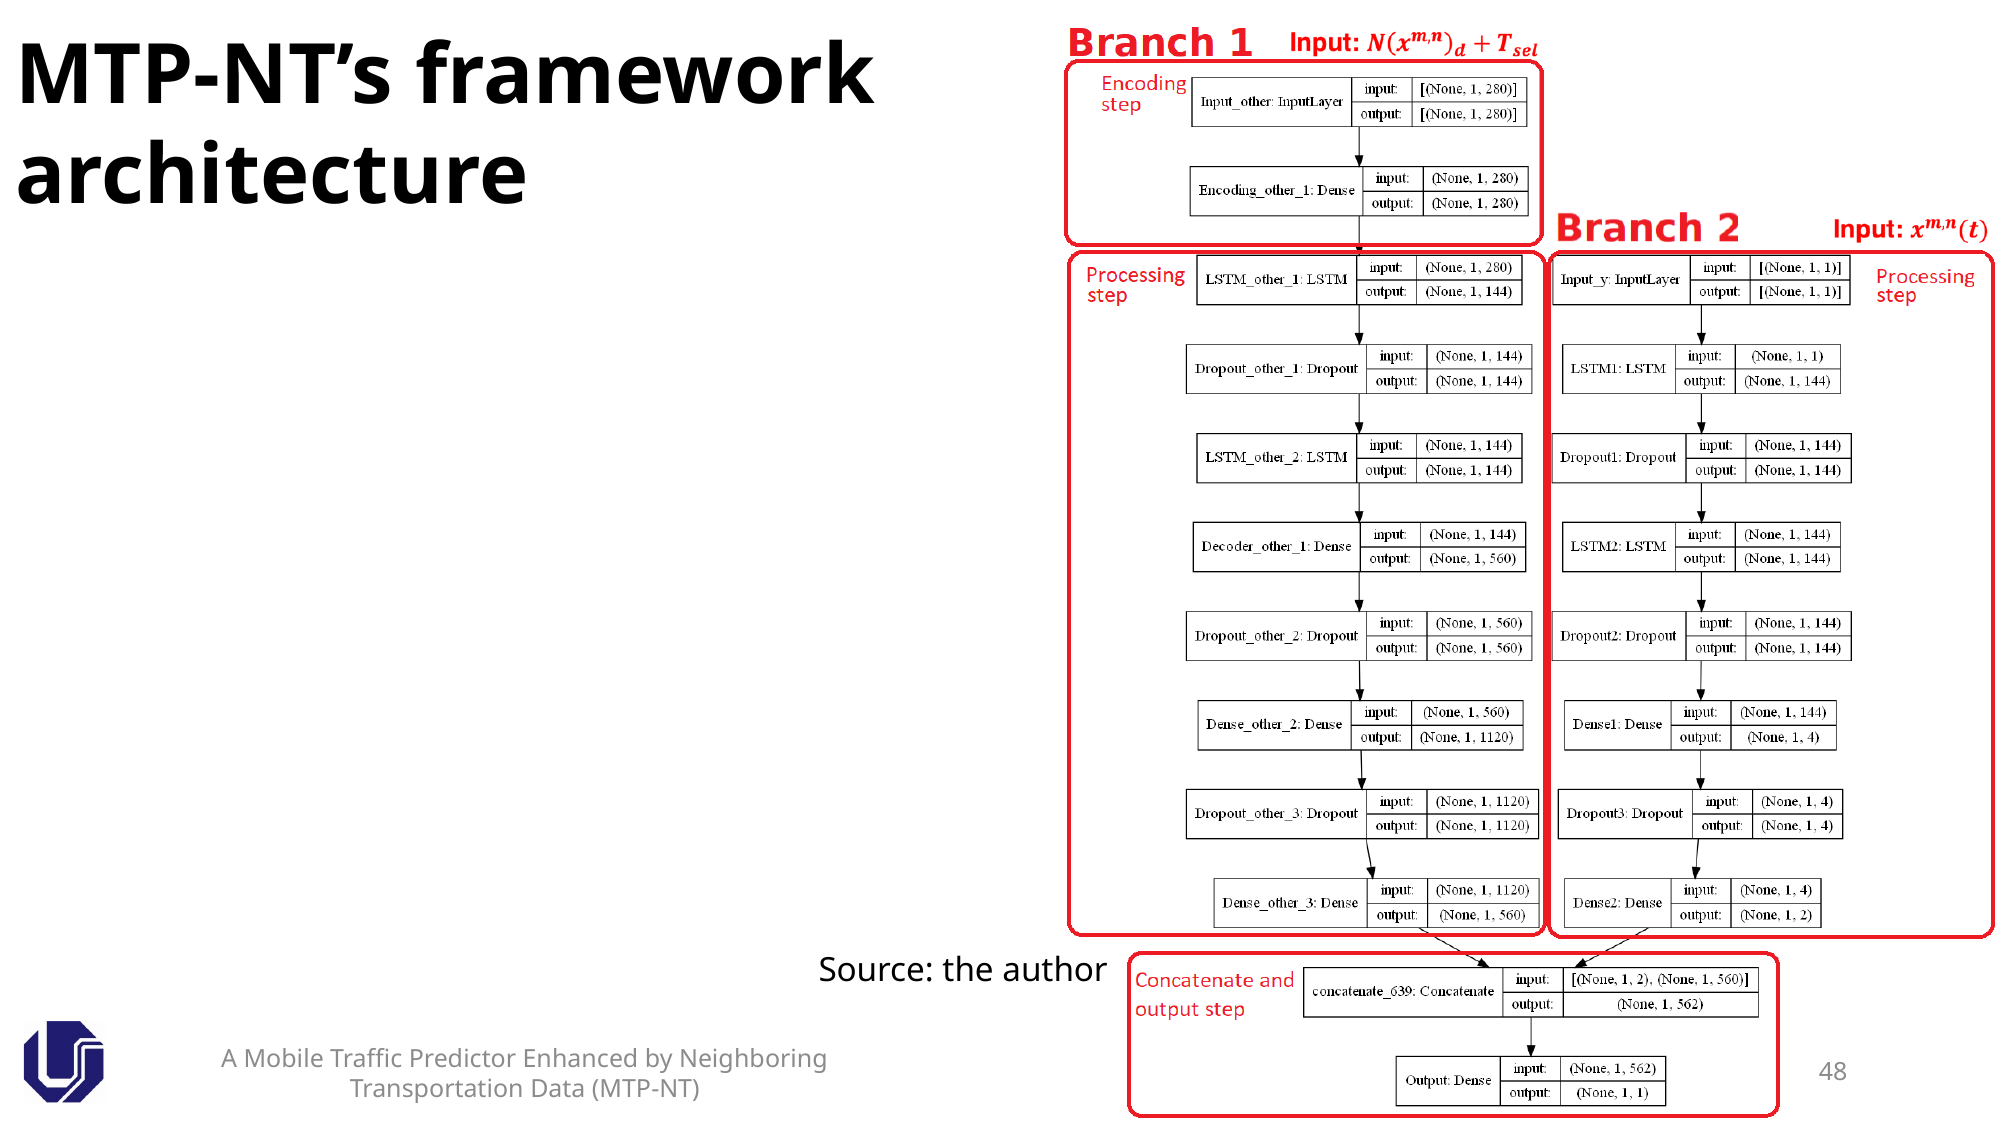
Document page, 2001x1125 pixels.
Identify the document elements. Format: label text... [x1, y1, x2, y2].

text_box MTP-NT’s framework architecture [0, 17, 1050, 223]
picture [23, 1021, 106, 1103]
footer A Mobile Traffic Predictor Enhanced by Neighboring Transportation Data (MTP-NT) [187, 1042, 863, 1103]
picture [1050, 0, 2000, 1125]
text_box Source: the author [87, 945, 1050, 1026]
